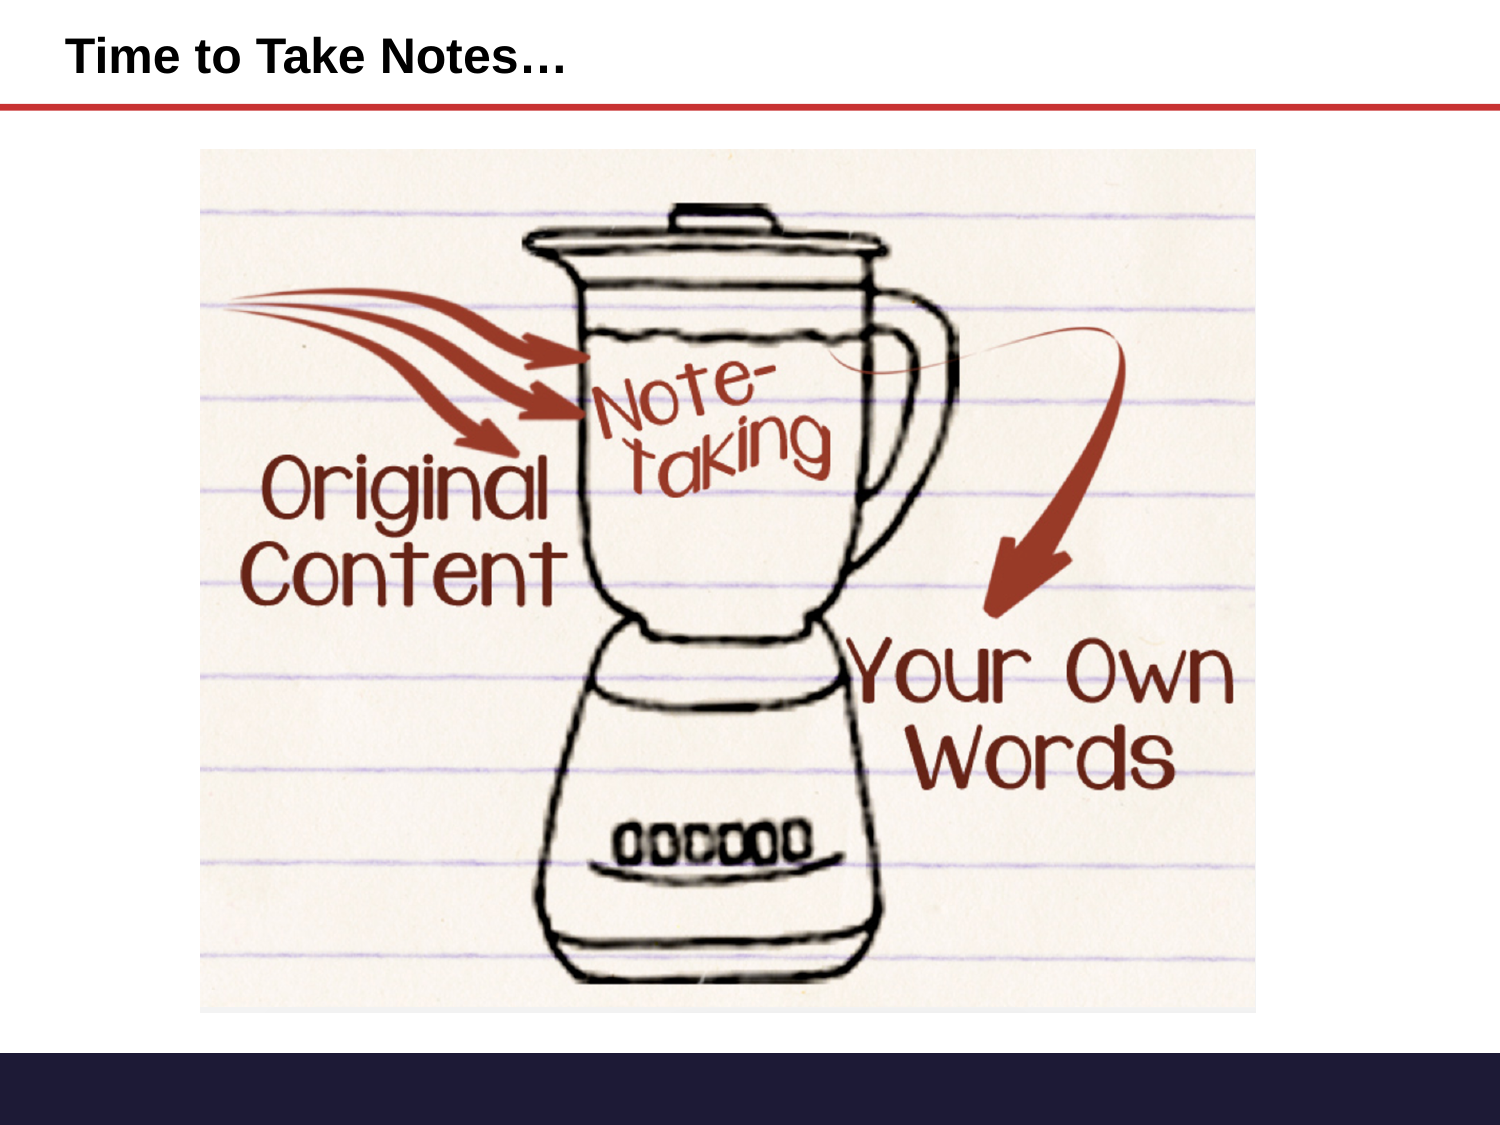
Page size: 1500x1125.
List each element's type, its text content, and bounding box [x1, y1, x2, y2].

picture [199, 149, 1256, 1013]
text_box Time to Take Notes… [50, 0, 948, 108]
